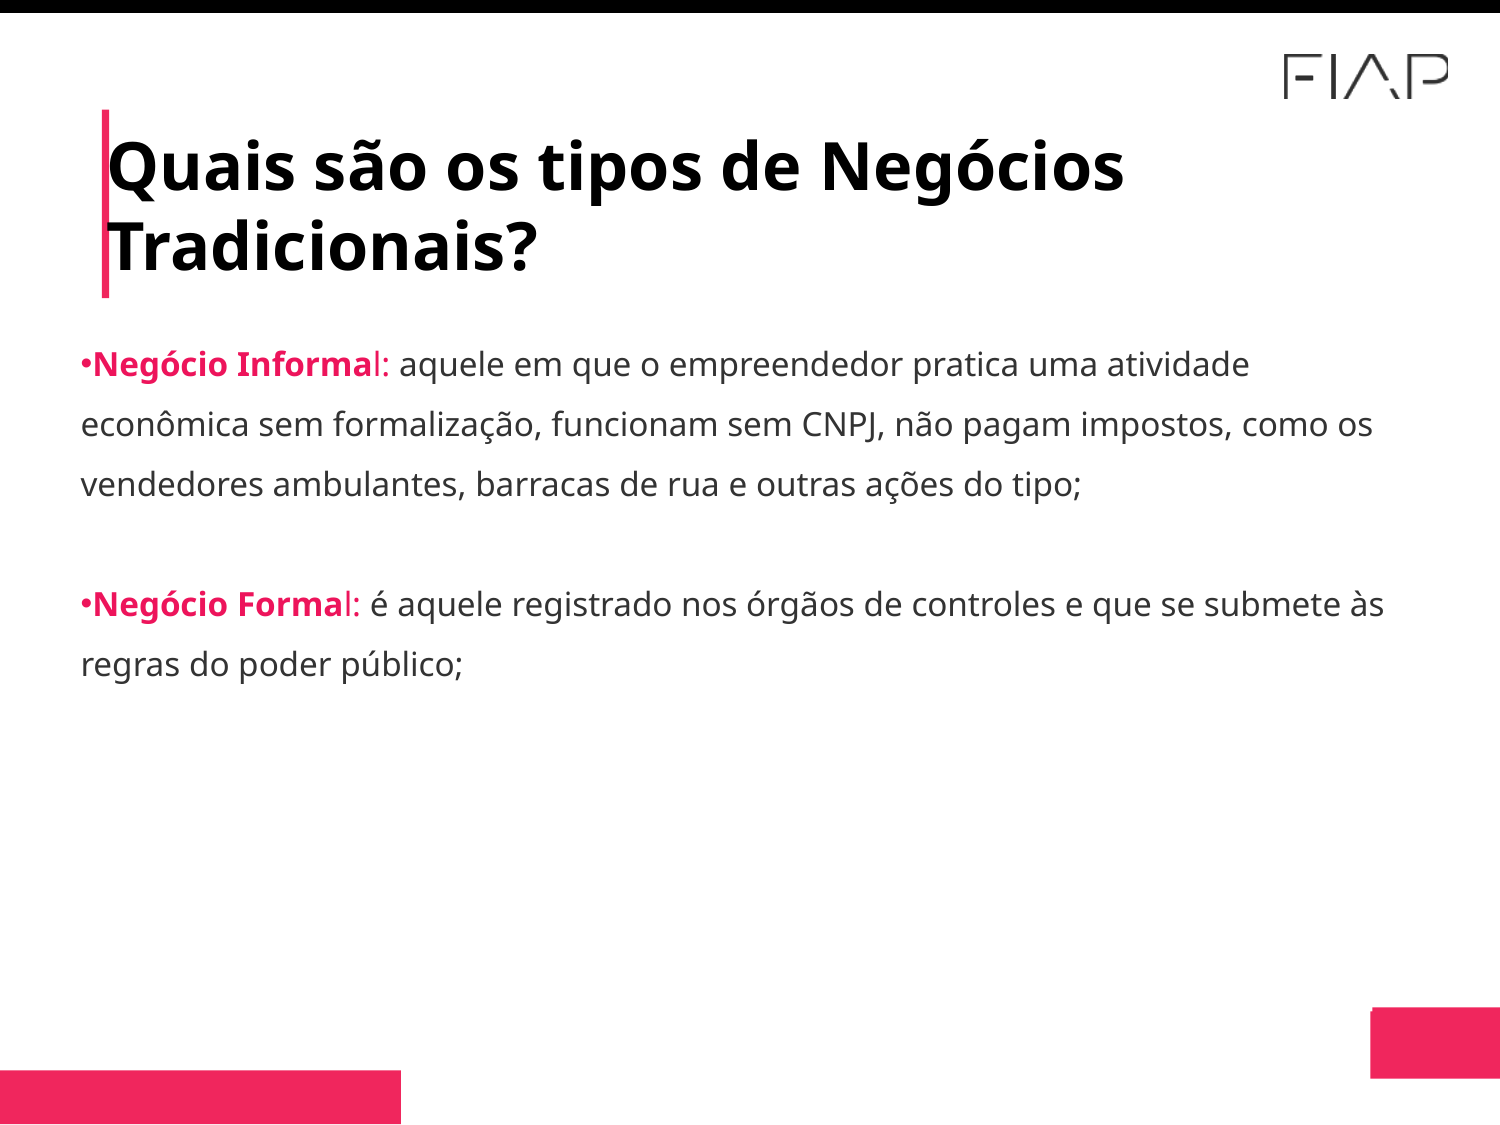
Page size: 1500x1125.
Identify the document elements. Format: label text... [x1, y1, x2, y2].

picture [1284, 53, 1448, 99]
text_box [101, 292, 110, 299]
text_box Negócio Informal: aquele em que o empreendedor pratica uma atividade econômica sem formalização, funcionam sem CNPJ, não pagam impostos, como os vendedores ambulantes, barracas de rua e outras ações do tipo; Negócio Formal: é aquele registrado nos órgãos de controles e que se submete às regras do poder público; [65, 316, 1435, 751]
text_box Quais são os tipos de Negócios Tradicionais? [91, 116, 1159, 292]
text_box [101, 109, 110, 116]
text_box [0, 0, 1500, 13]
text_box [1372, 1007, 1500, 1075]
